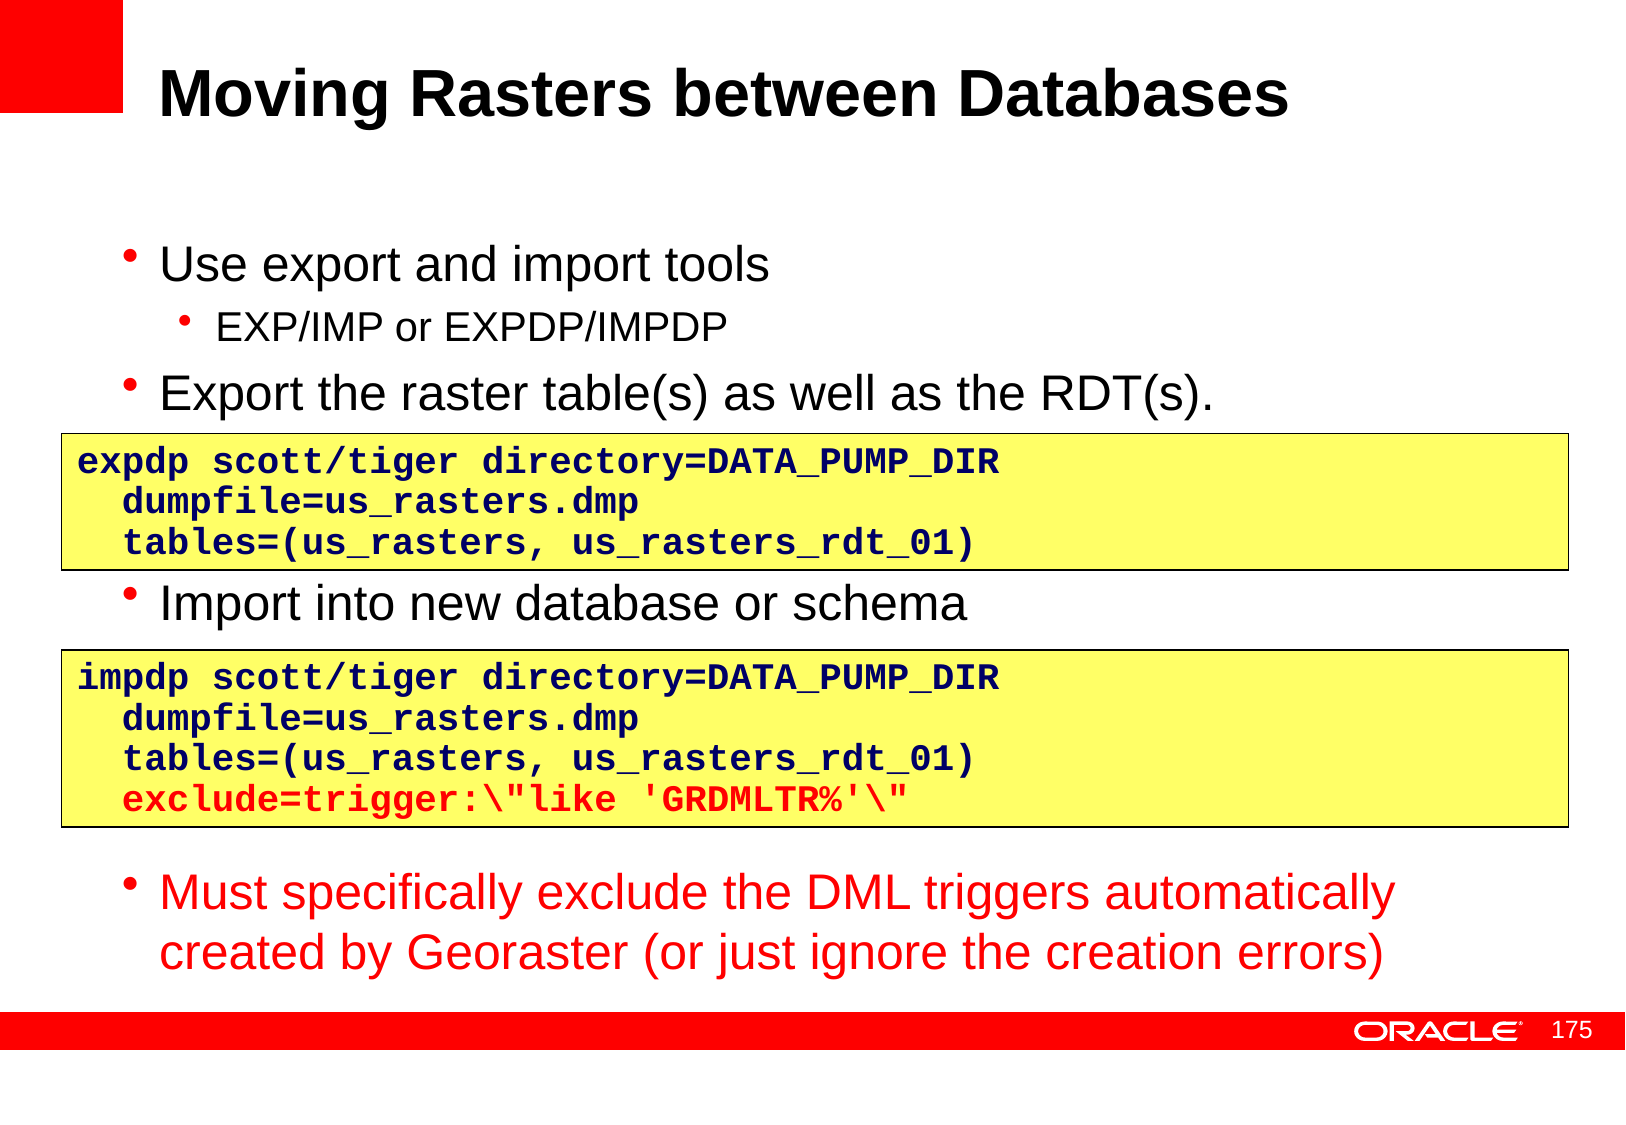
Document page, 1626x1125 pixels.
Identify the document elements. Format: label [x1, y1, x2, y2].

title [157, 49, 1506, 205]
list [121, 827, 1462, 988]
picture [0, 0, 123, 113]
list [121, 231, 1462, 433]
text_box [61, 433, 1569, 571]
text_box [61, 649, 1569, 827]
list [121, 571, 1462, 649]
picture [0, 1012, 1625, 1050]
